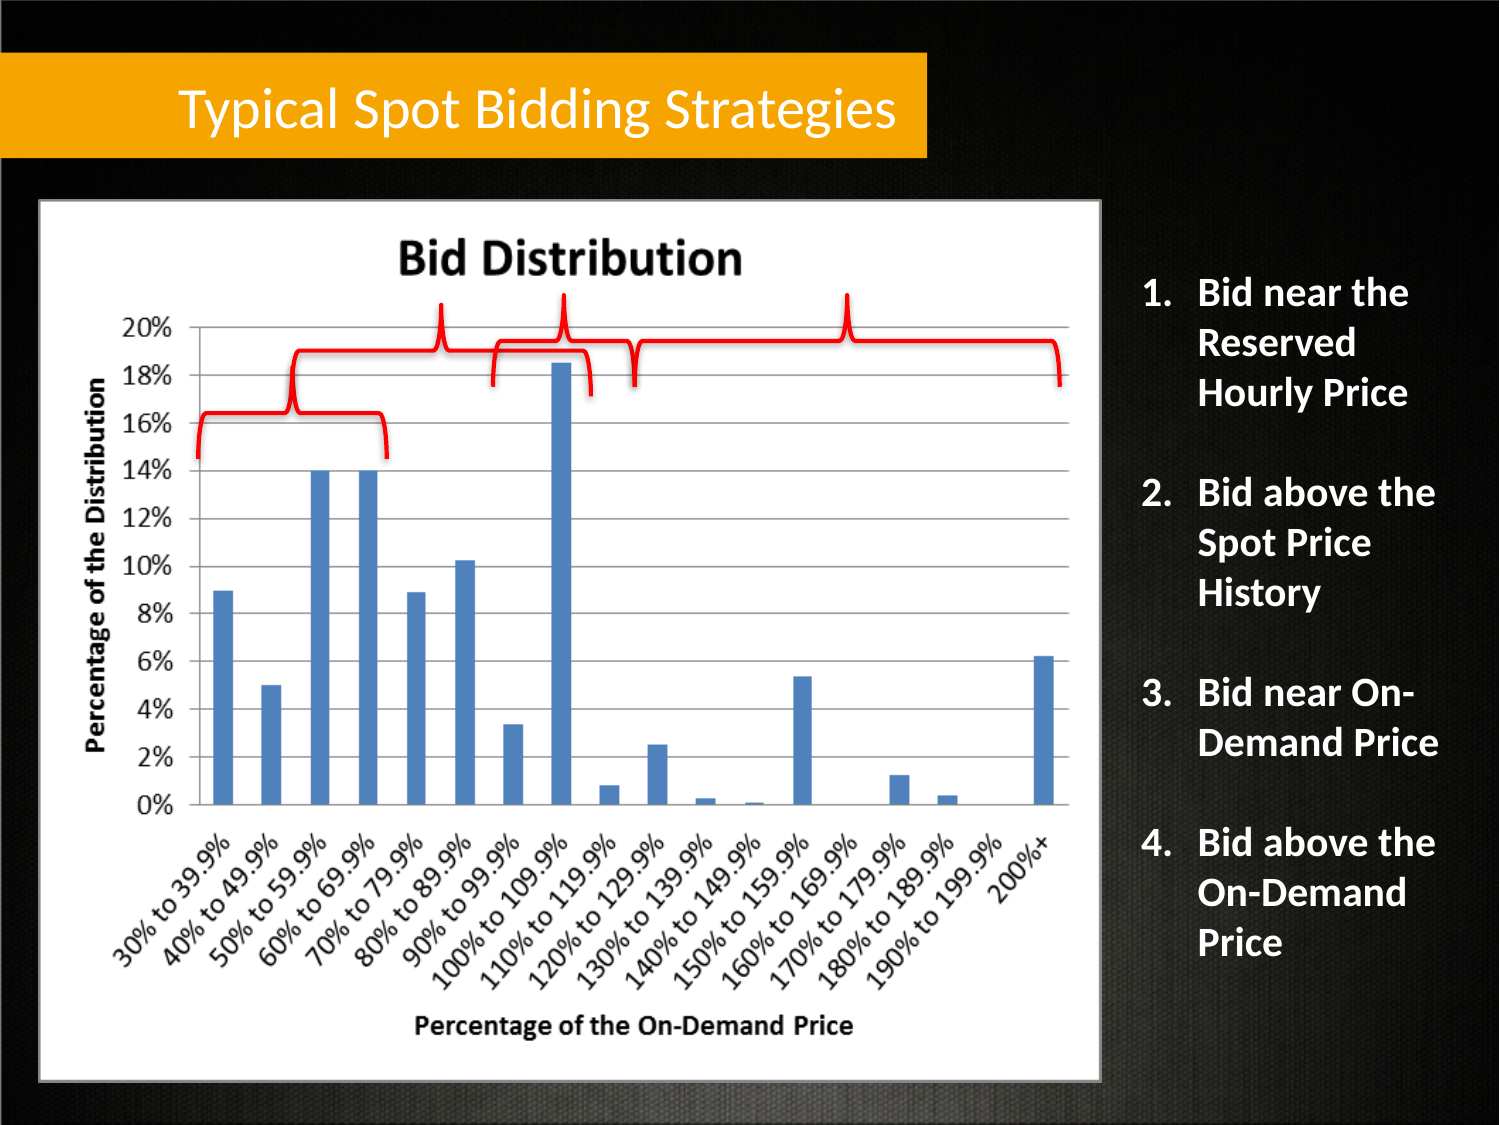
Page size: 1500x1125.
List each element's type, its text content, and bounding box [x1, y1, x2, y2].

text_box Bid near the Reserved Hourly Price Bid above the Spot Price History Bid near On-Demand Price Bid above the On-Demand Price [1126, 256, 1470, 972]
text_box Typical Spot Bidding Strategies [0, 52, 928, 159]
picture [0, 0, 1499, 1125]
